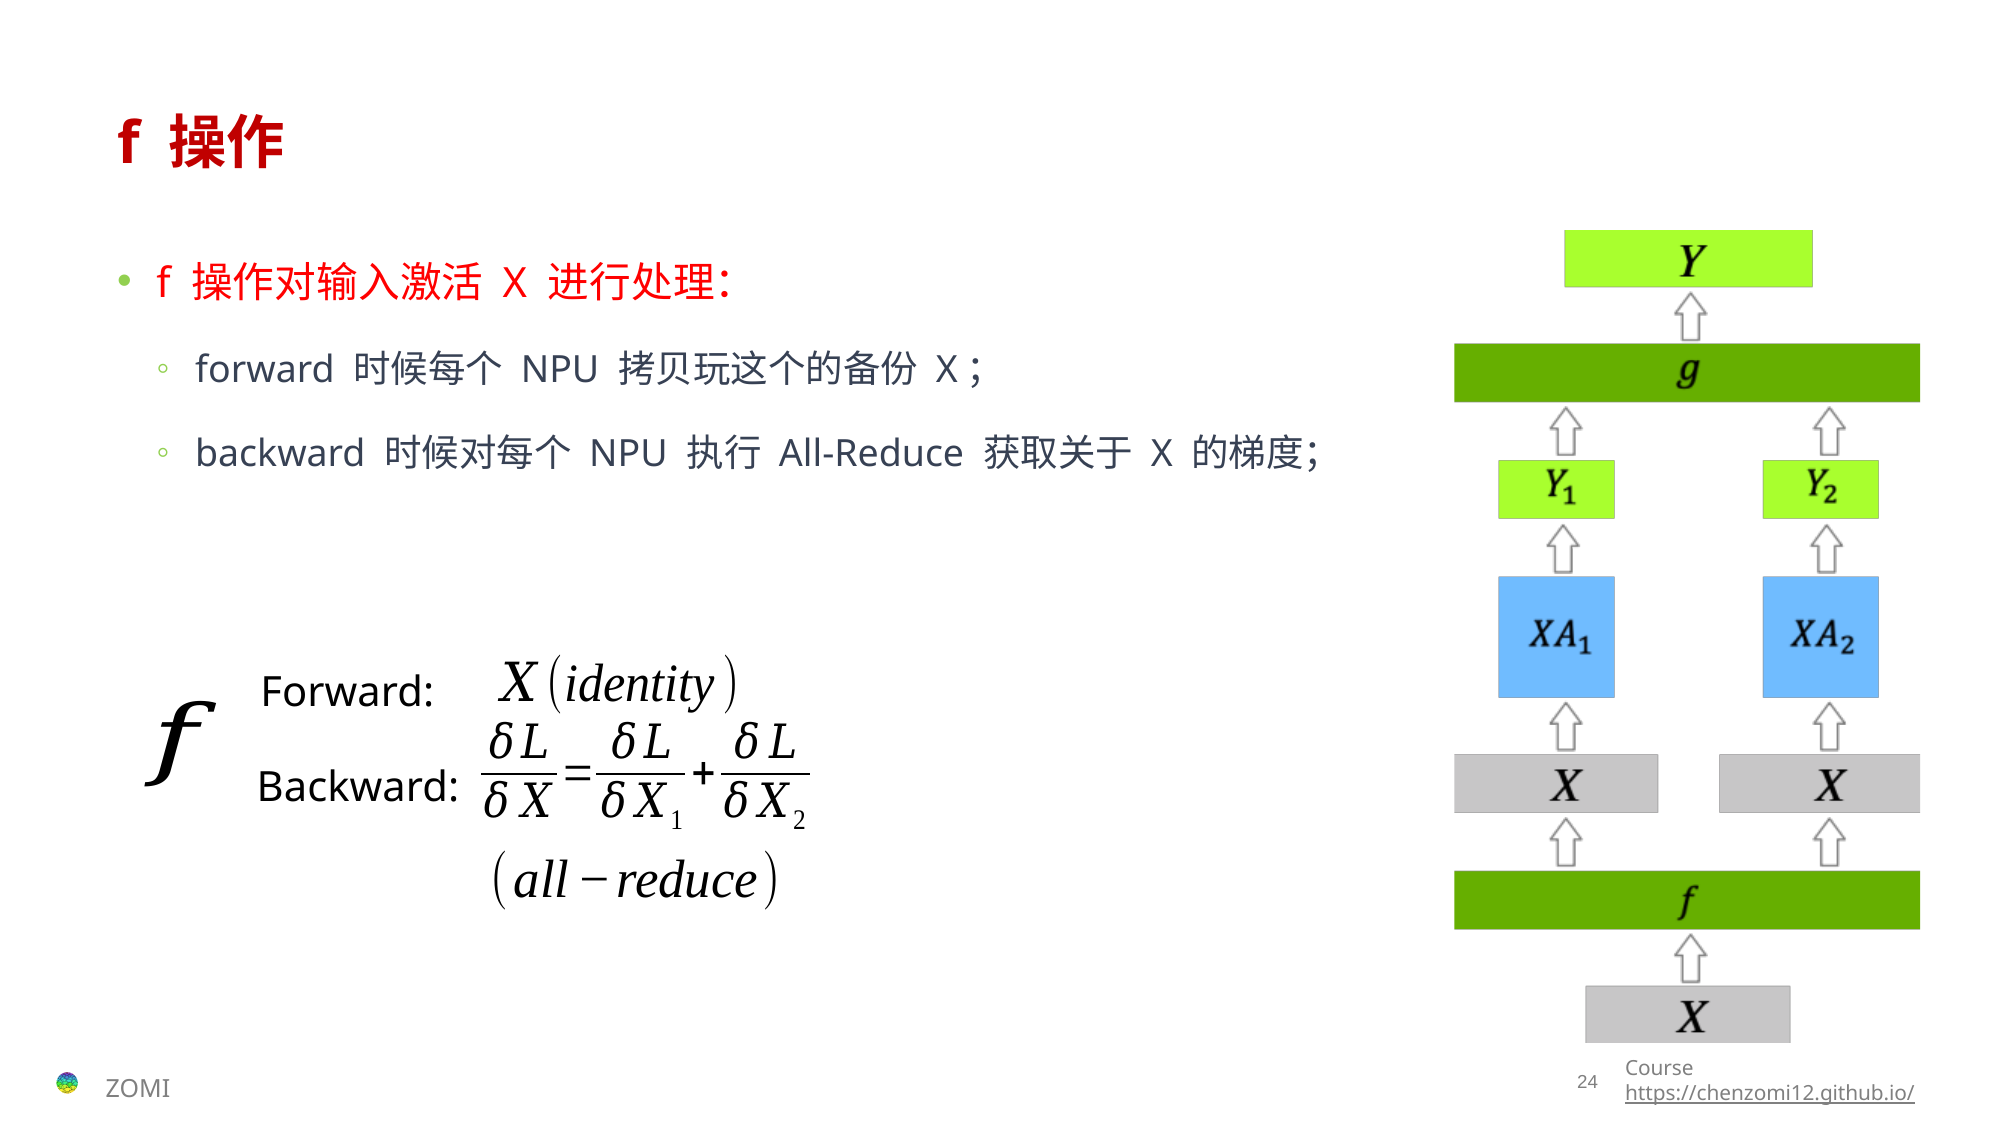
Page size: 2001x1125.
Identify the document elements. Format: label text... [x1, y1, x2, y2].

picture [1454, 229, 1921, 1043]
text_box Forward: [245, 657, 449, 723]
title f 操作 [102, 91, 1901, 189]
list f 操作对输入激活 X 进行处理： forward 时候每个 NPU 拷贝玩这个的备份 X； backward 时候对每个 NPU 执行 All-Reduce 获取关于 X 的梯度； [102, 223, 1901, 489]
text_box Backward: [241, 751, 475, 817]
picture [57, 1073, 77, 1093]
